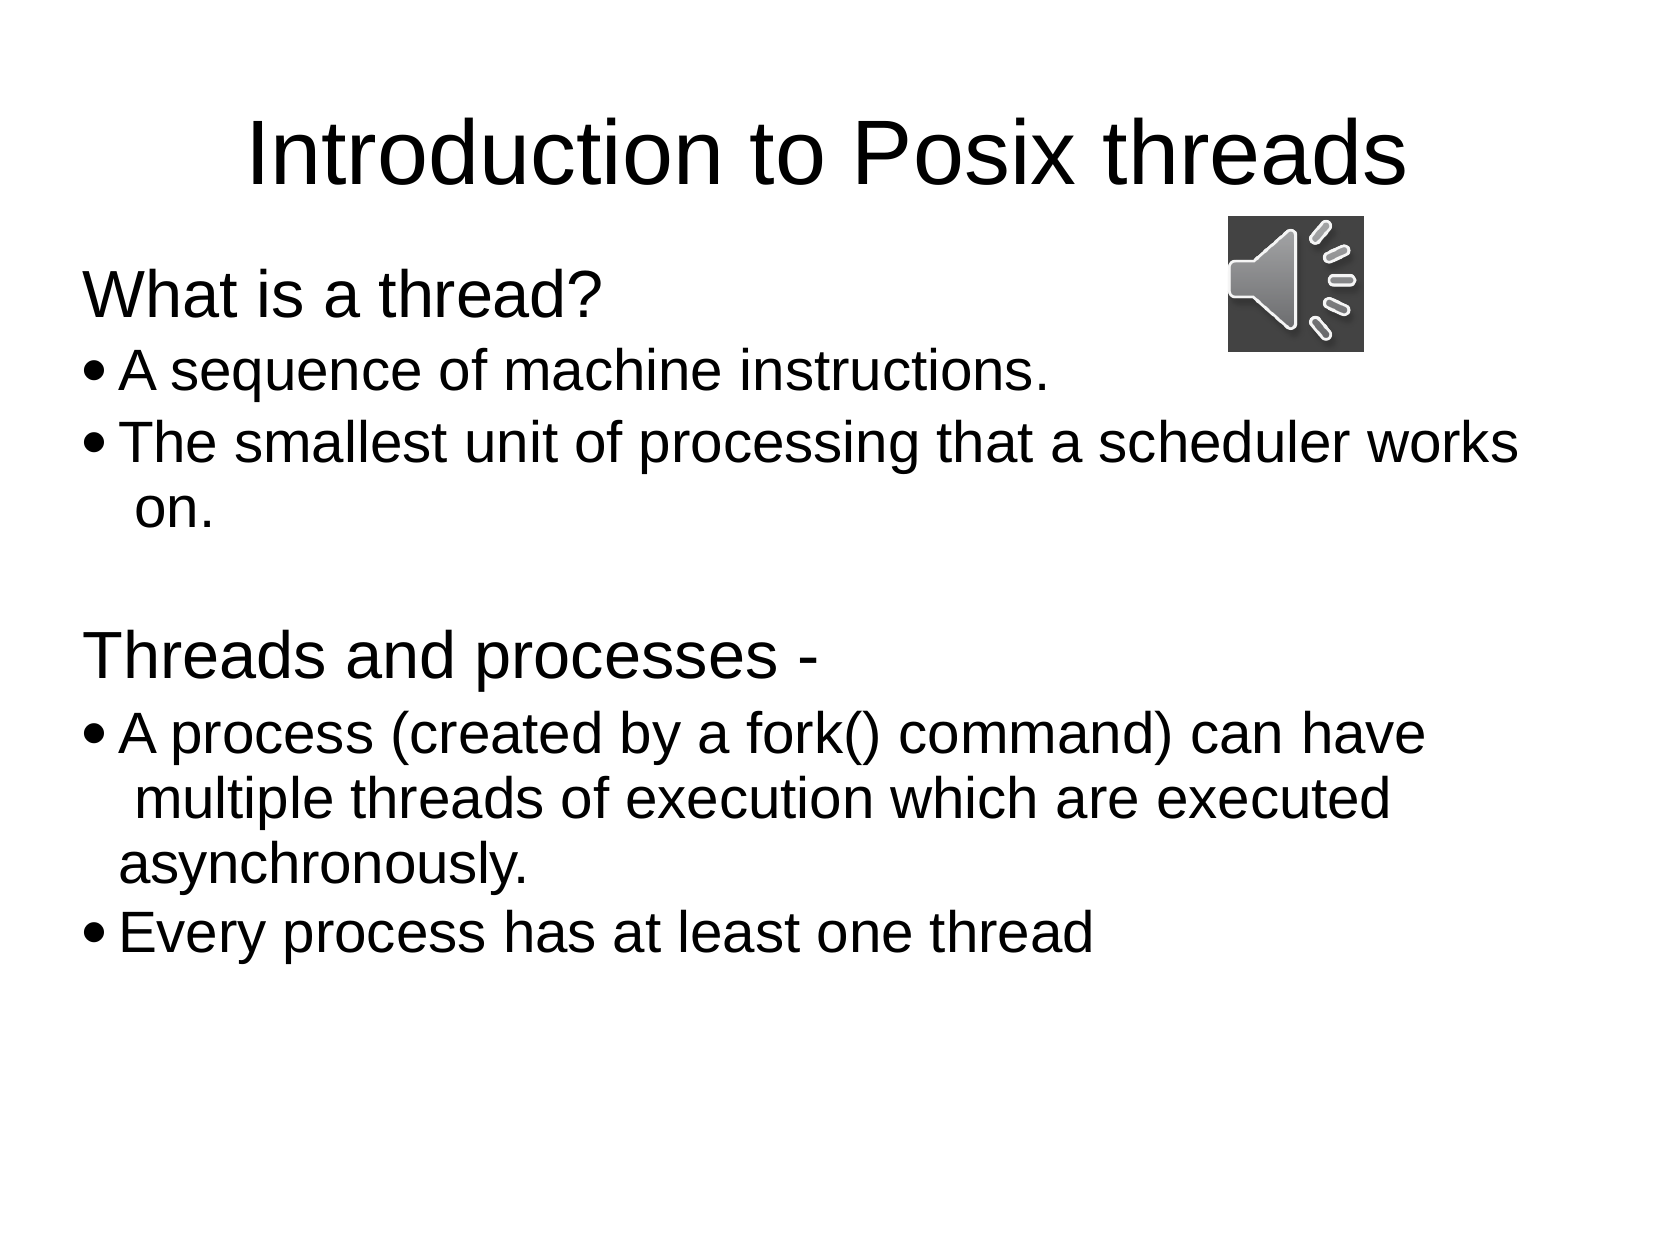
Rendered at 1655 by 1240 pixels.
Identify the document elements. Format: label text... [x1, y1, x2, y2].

title Introduction to Posix threads [243, 90, 1409, 248]
text_box What is a thread? A sequence of machine instructions. The smallest unit of processing that a scheduler works on. Threads and processes - A process (created by a fork() command) can have multiple threads of execution which are executed asynchronously. Every process has at least one thread [80, 248, 1525, 965]
picture [1226, 215, 1365, 354]
